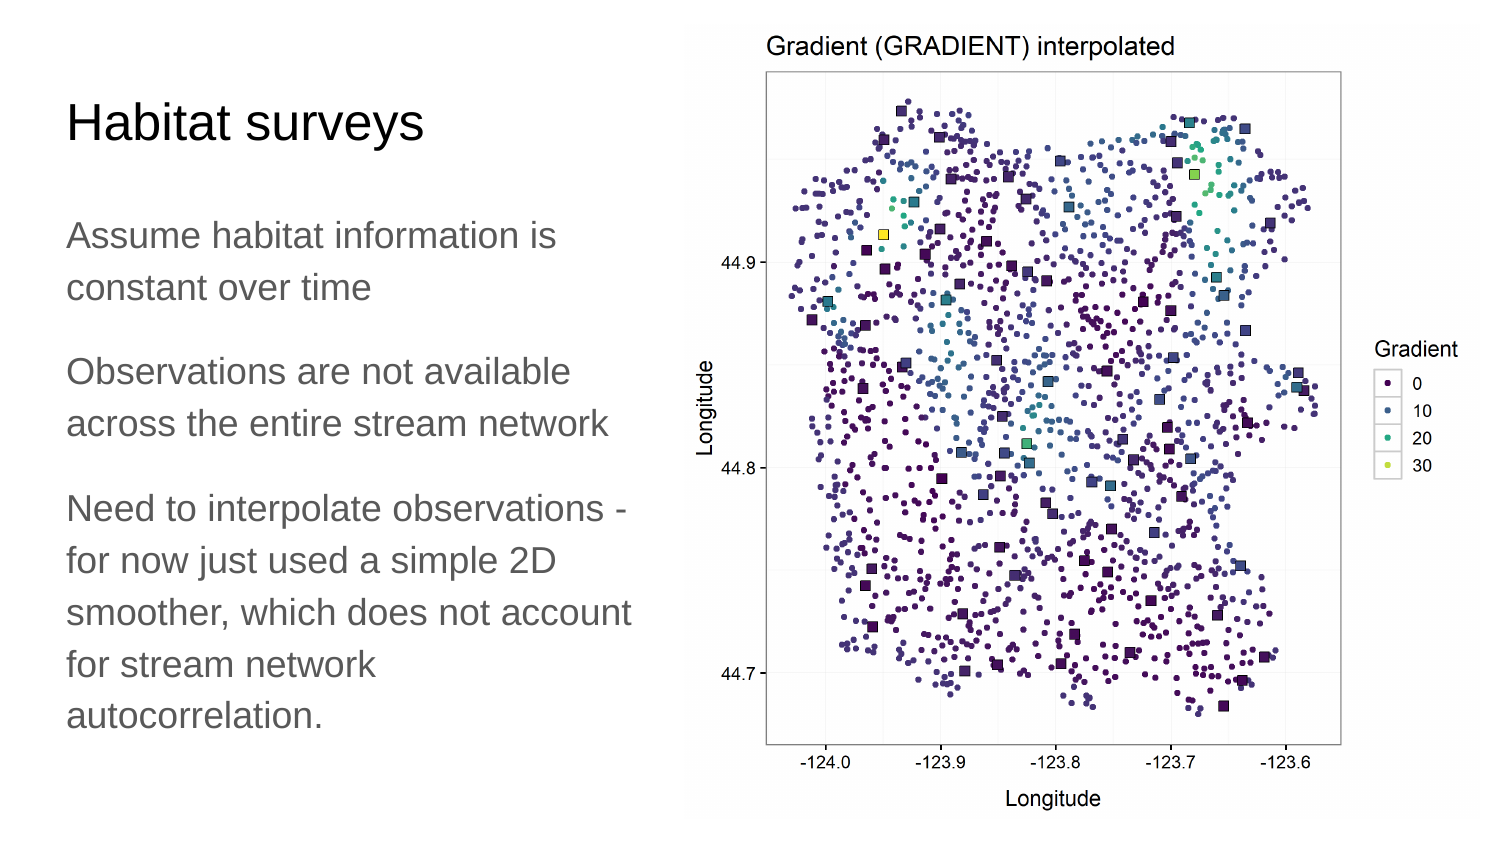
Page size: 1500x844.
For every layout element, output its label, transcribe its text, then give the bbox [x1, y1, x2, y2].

title Habitat surveys [51, 72, 678, 167]
list Assume habitat information is constant over time Observations are not available across the entire stream network Need to interpolate observations - for now just used a simple 2D smoother, which does not account for stream network autocorrelation. [51, 189, 655, 750]
picture [683, 24, 1480, 819]
